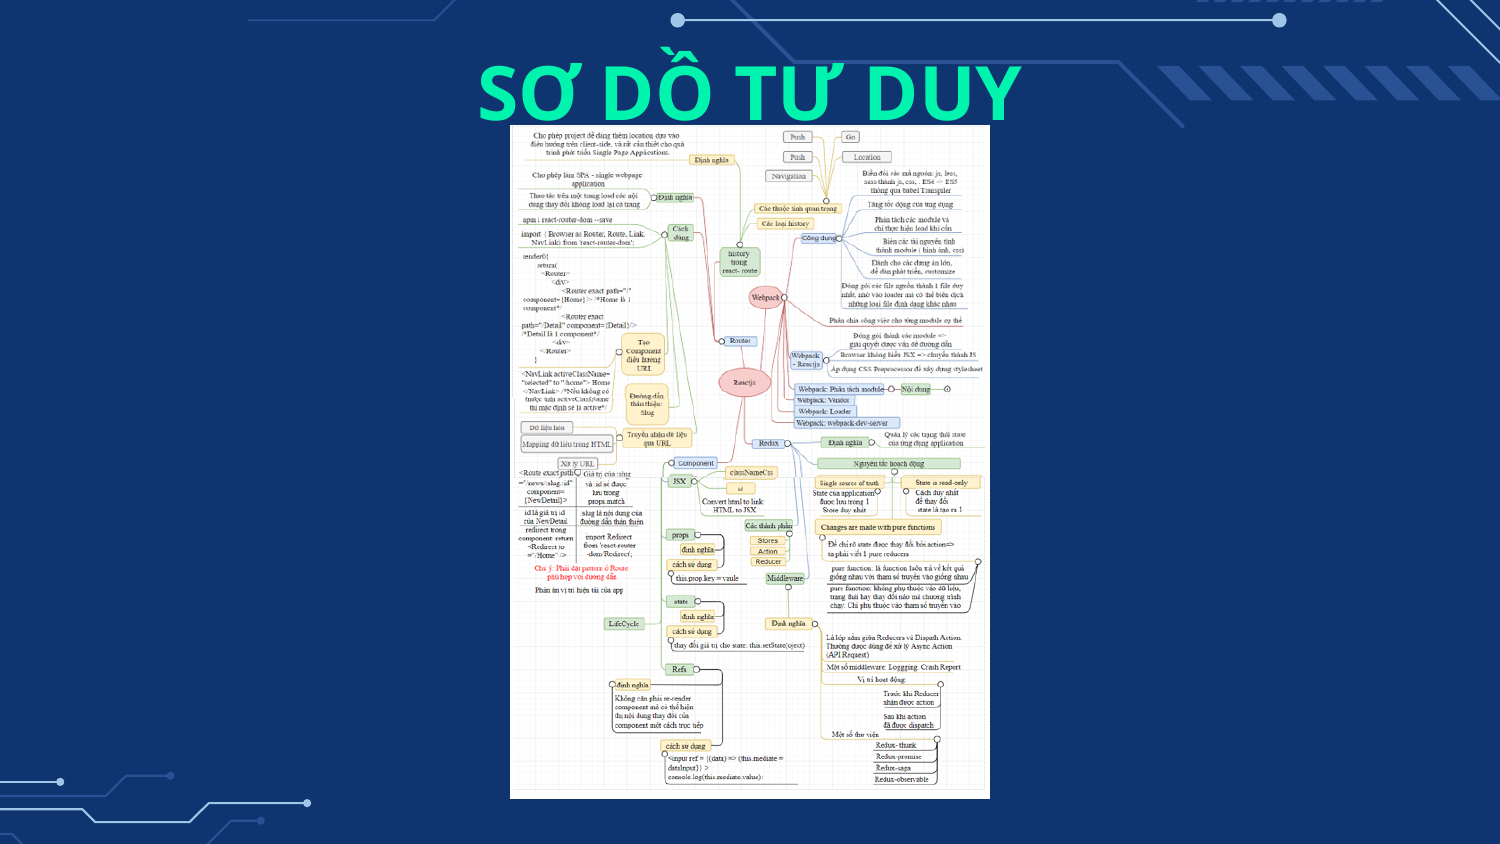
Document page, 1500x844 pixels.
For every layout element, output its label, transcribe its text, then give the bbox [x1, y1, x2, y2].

title SƠ DỒ TƯ DUY [118, 45, 1382, 126]
picture [509, 124, 990, 799]
